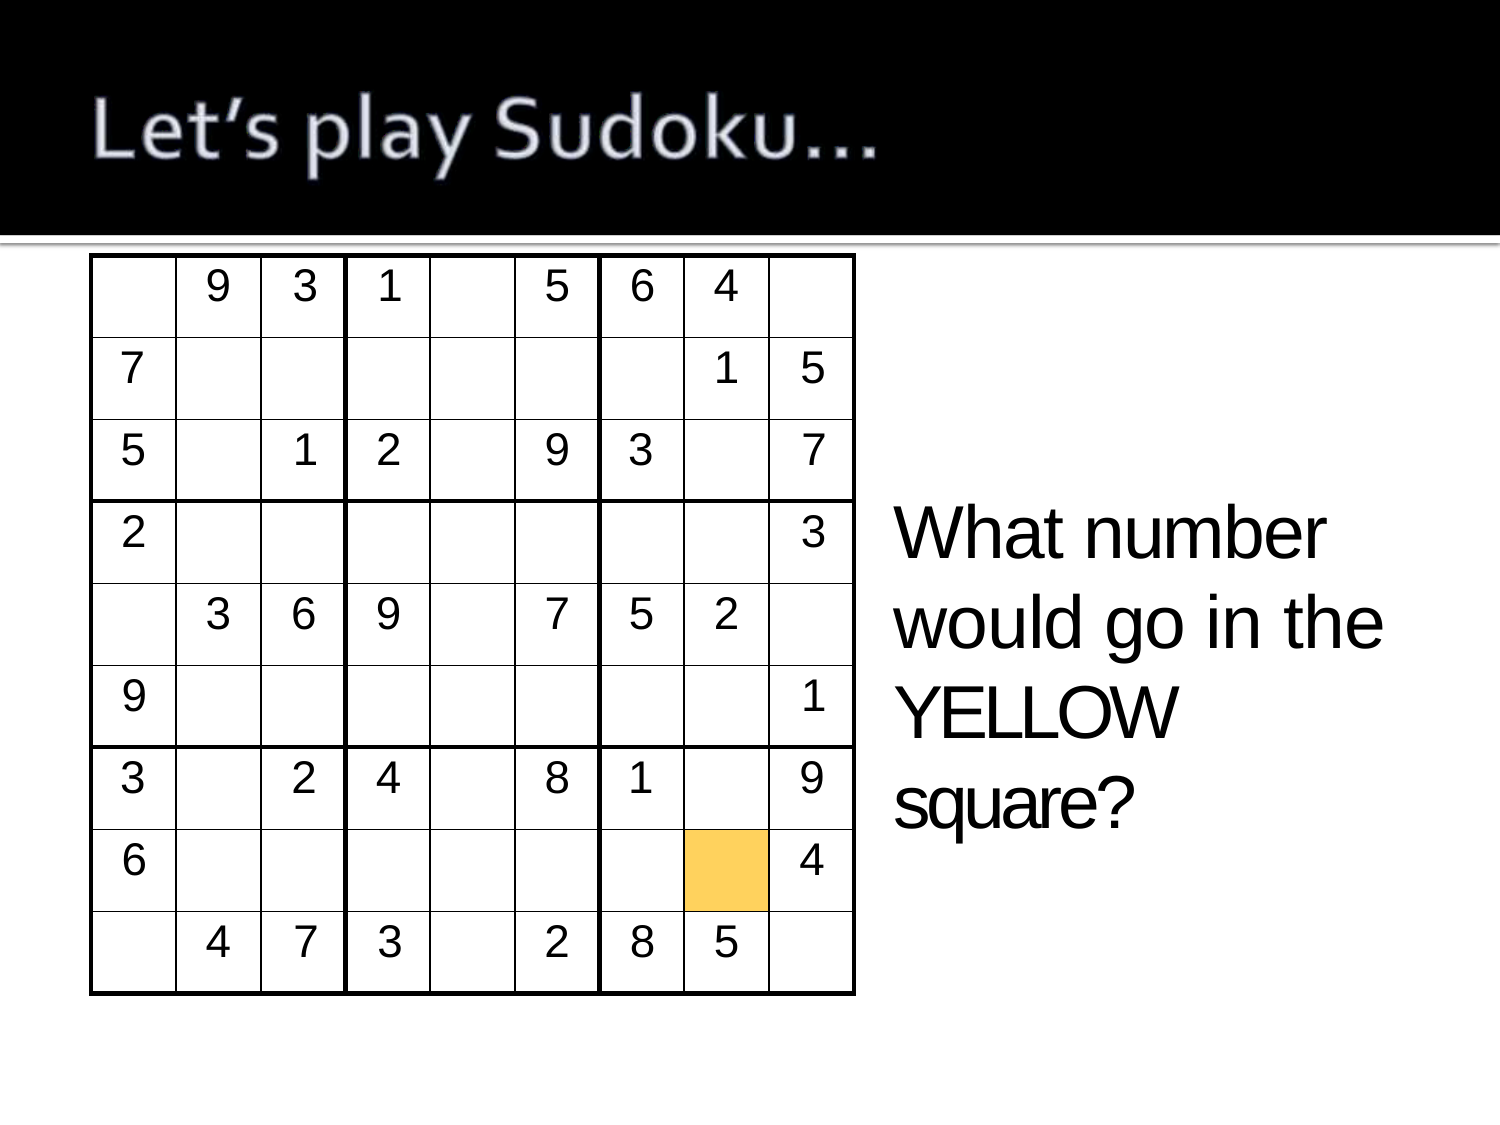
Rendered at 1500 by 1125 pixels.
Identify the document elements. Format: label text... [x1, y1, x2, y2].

table_cell 6 [262, 584, 343, 665]
table_cell [516, 338, 597, 419]
table_cell 2 [516, 912, 597, 991]
table_cell [431, 666, 514, 745]
table_cell [685, 666, 768, 745]
table_cell [431, 338, 514, 419]
table_cell [262, 338, 343, 419]
table_header 1 [348, 258, 429, 337]
table_cell [431, 584, 514, 665]
table_cell [177, 503, 260, 583]
table_cell 2 [348, 420, 429, 499]
text_box [26, 35, 950, 194]
table_cell 3 [93, 749, 175, 829]
table_cell [685, 503, 768, 583]
table_header 5 [516, 258, 597, 337]
table_cell [431, 749, 514, 829]
table_cell [602, 830, 683, 911]
table_cell 4 [770, 830, 852, 911]
table_cell 5 [770, 338, 852, 419]
table_cell 3 [348, 912, 429, 991]
table_cell [93, 912, 175, 991]
table_header [431, 258, 514, 337]
table_cell [770, 584, 852, 665]
table_cell [177, 749, 260, 829]
table_cell 6 [93, 830, 175, 911]
table_cell [431, 830, 514, 911]
table_cell [93, 584, 175, 665]
table_cell [431, 420, 514, 499]
picture [0, 244, 1500, 251]
table_cell [602, 338, 683, 419]
table_cell 8 [516, 749, 597, 829]
table_cell 9 [516, 420, 597, 499]
table_header 4 [685, 258, 768, 337]
table_cell [177, 666, 260, 745]
table_cell [685, 830, 768, 911]
table_cell [602, 503, 683, 583]
table_cell [262, 830, 343, 911]
table_cell 7 [262, 912, 343, 991]
table_cell [602, 666, 683, 745]
text_box What number would go in the YELLOW square? [891, 481, 1432, 844]
table_cell 3 [177, 584, 260, 665]
table_cell 9 [348, 584, 429, 665]
table_cell 7 [93, 338, 175, 419]
table_cell [431, 912, 514, 991]
table_cell [770, 912, 852, 991]
table_cell [348, 338, 429, 419]
table_cell 1 [602, 749, 683, 829]
table_cell [685, 749, 768, 829]
table_cell 7 [770, 420, 852, 499]
table_header 6 [602, 258, 683, 337]
table_cell [431, 503, 514, 583]
table_cell 7 [516, 584, 597, 665]
table_cell [348, 666, 429, 745]
table_cell [177, 338, 260, 419]
table_cell [262, 503, 343, 583]
table_header [93, 258, 175, 337]
table_cell 1 [262, 420, 343, 499]
table_cell 8 [602, 912, 683, 991]
table_cell 2 [262, 749, 343, 829]
table_cell 3 [602, 420, 683, 499]
table_cell [177, 420, 260, 499]
table_cell 5 [685, 912, 768, 991]
table_cell [685, 420, 768, 499]
table_cell 1 [685, 338, 768, 419]
table_cell [516, 830, 597, 911]
table_cell [516, 503, 597, 583]
table_cell 9 [93, 666, 175, 745]
table_cell 2 [685, 584, 768, 665]
table_cell 2 [93, 503, 175, 583]
table_cell 4 [177, 912, 260, 991]
table_cell [348, 830, 429, 911]
table_cell [348, 503, 429, 583]
table_header 9 [177, 258, 260, 337]
table_cell 4 [348, 749, 429, 829]
table_cell 1 [770, 666, 852, 745]
table_cell 3 [770, 503, 852, 583]
table_cell 5 [93, 420, 175, 499]
table_cell 5 [602, 584, 683, 665]
table_header [770, 258, 852, 337]
table_cell [516, 666, 597, 745]
table_cell 9 [770, 749, 852, 829]
table_header 3 [262, 258, 343, 337]
table_cell [177, 830, 260, 911]
table_cell [262, 666, 343, 745]
